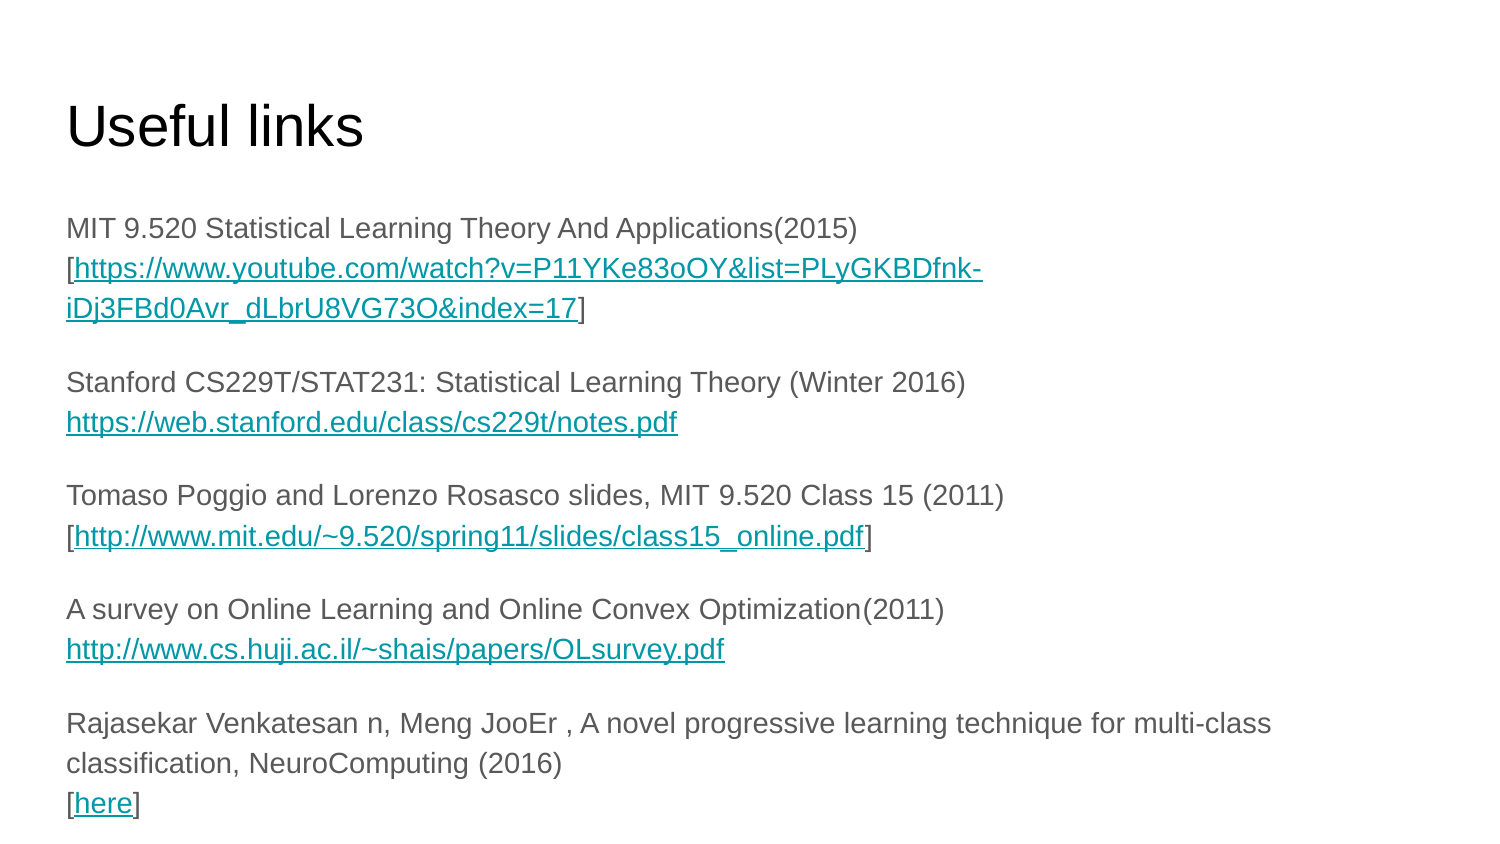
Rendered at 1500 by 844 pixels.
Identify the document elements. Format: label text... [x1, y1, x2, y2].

list MIT 9.520 Statistical Learning Theory And Applications(2015) [https://www.youtube.com/watch?v=P11YKe83oOY&list=PLyGKBDfnk-iDj3FBd0Avr_dLbrU8VG73O&index=17] Stanford CS229T/STAT231: Statistical Learning Theory (Winter 2016) https://web.stanford.edu/class/cs229t/notes.pdf Tomaso Poggio and Lorenzo Rosasco slides, MIT 9.520 Class 15 (2011) [http://www.mit.edu/~9.520/spring11/slides/class15_online.pdf] A survey on Online Learning and Online Convex Optimization(2011) http://www.cs.huji.ac.il/~shais/papers/OLsurvey.pdf Rajasekar Venkatesan n, Meng JooEr , A novel progressive learning technique for multi-class classification, NeuroComputing (2016) [here] [51, 189, 1449, 750]
title Useful links [51, 72, 1449, 167]
